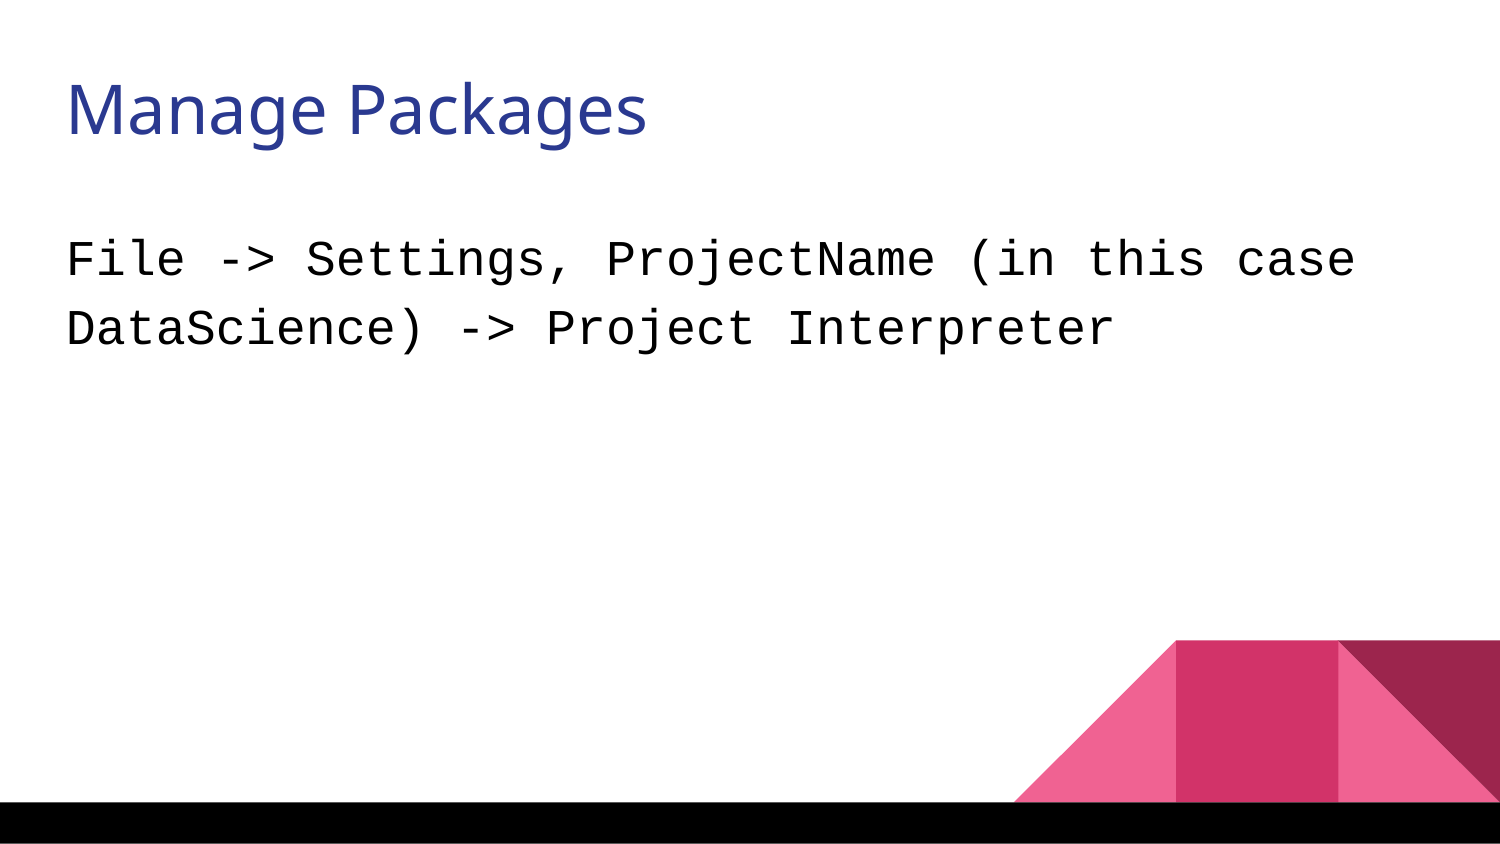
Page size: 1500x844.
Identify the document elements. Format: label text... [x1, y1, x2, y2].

text_box File -> Settings, ProjectName (in this case DataScience) -> Project Interpreter [51, 201, 1449, 750]
text_box Manage Packages [51, 50, 1449, 167]
